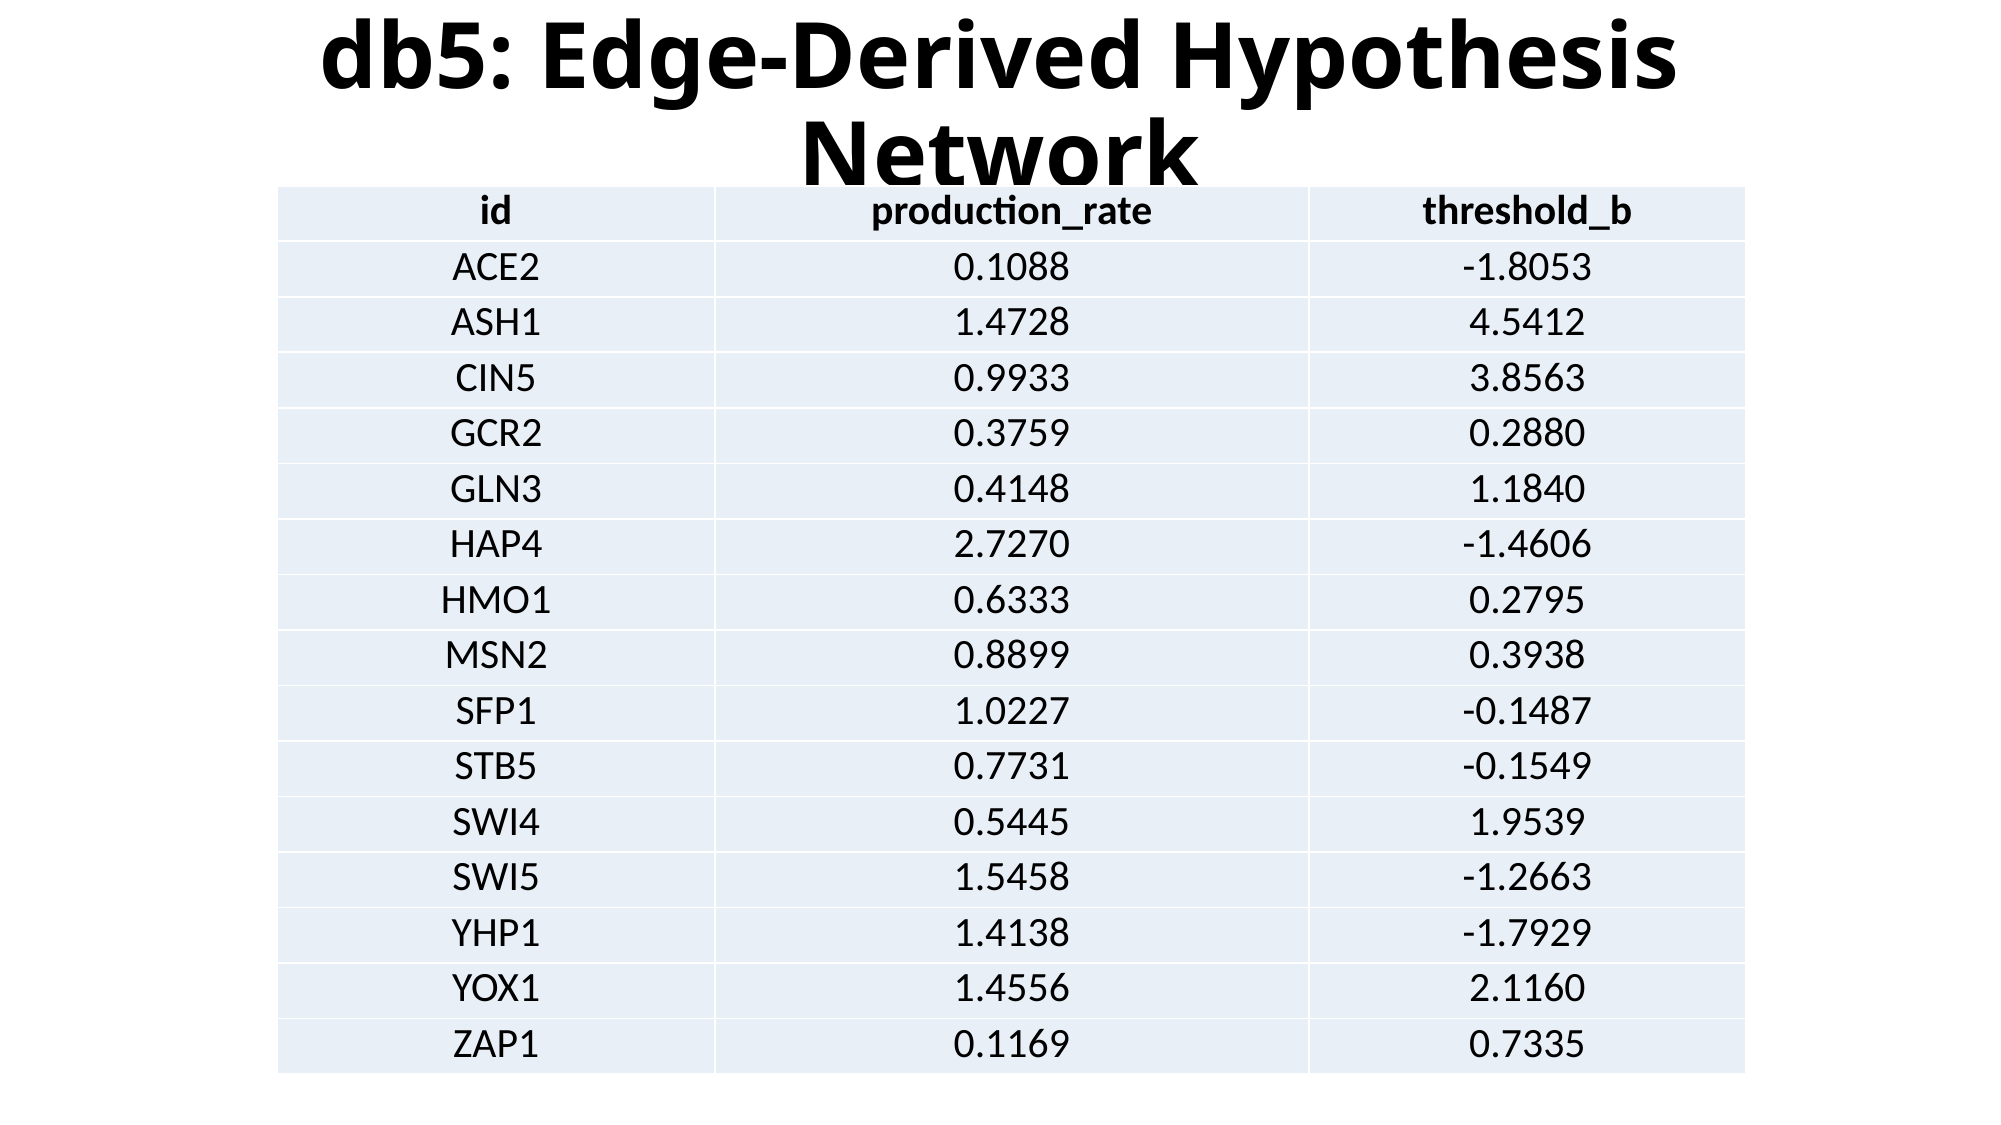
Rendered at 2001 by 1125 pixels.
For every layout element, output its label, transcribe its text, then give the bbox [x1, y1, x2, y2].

table_cell ZAP1 [278, 1019, 714, 1073]
table_cell ACE2 [278, 242, 714, 296]
table_cell -0.1487 [1310, 686, 1745, 740]
table_cell 0.6333 [716, 575, 1308, 629]
table_cell 1.0227 [716, 686, 1308, 740]
table_cell STB5 [278, 742, 714, 796]
table_cell 1.4728 [716, 298, 1308, 351]
table_cell 0.9933 [716, 353, 1308, 407]
table_cell 1.4556 [716, 964, 1308, 1018]
table_cell -1.2663 [1310, 853, 1745, 907]
table_cell YOX1 [278, 964, 714, 1018]
table_cell 0.3759 [716, 409, 1308, 463]
table_cell 0.2880 [1310, 409, 1745, 463]
table_cell MSN2 [278, 631, 714, 685]
table_cell 0.7731 [716, 742, 1308, 796]
table_cell HMO1 [278, 575, 714, 629]
table_cell 0.8899 [716, 631, 1308, 685]
table_cell -1.8053 [1310, 242, 1745, 296]
table_cell GCR2 [278, 409, 714, 463]
table_cell SWI4 [278, 797, 714, 851]
table_cell -0.1549 [1310, 742, 1745, 796]
table_cell 1.4138 [716, 908, 1308, 962]
table_cell -1.7929 [1310, 908, 1745, 962]
table_cell -1.4606 [1310, 520, 1745, 574]
table_cell 1.5458 [716, 853, 1308, 907]
table_cell SFP1 [278, 686, 714, 740]
table_header threshold_b [1310, 187, 1745, 240]
table_header production_rate [716, 187, 1308, 240]
table_cell 0.1169 [716, 1019, 1308, 1073]
title db5: Edge-Derived Hypothesis Network [137, 0, 1863, 218]
table_cell 0.7335 [1310, 1019, 1745, 1073]
table_cell 3.8563 [1310, 353, 1745, 407]
table_cell HAP4 [278, 520, 714, 574]
table_cell GLN3 [278, 464, 714, 518]
table_cell 0.2795 [1310, 575, 1745, 629]
table_cell YHP1 [278, 908, 714, 962]
table_cell 2.1160 [1310, 964, 1745, 1018]
table_cell 0.1088 [716, 242, 1308, 296]
table_cell 2.7270 [716, 520, 1308, 574]
table_cell 0.3938 [1310, 631, 1745, 685]
table_cell 0.5445 [716, 797, 1308, 851]
table_cell 4.5412 [1310, 298, 1745, 351]
table_cell 1.1840 [1310, 464, 1745, 518]
table_cell ASH1 [278, 298, 714, 351]
table_cell 1.9539 [1310, 797, 1745, 851]
table_cell SWI5 [278, 853, 714, 907]
table_header id [278, 187, 714, 240]
table_cell CIN5 [278, 353, 714, 407]
table_cell 0.4148 [716, 464, 1308, 518]
